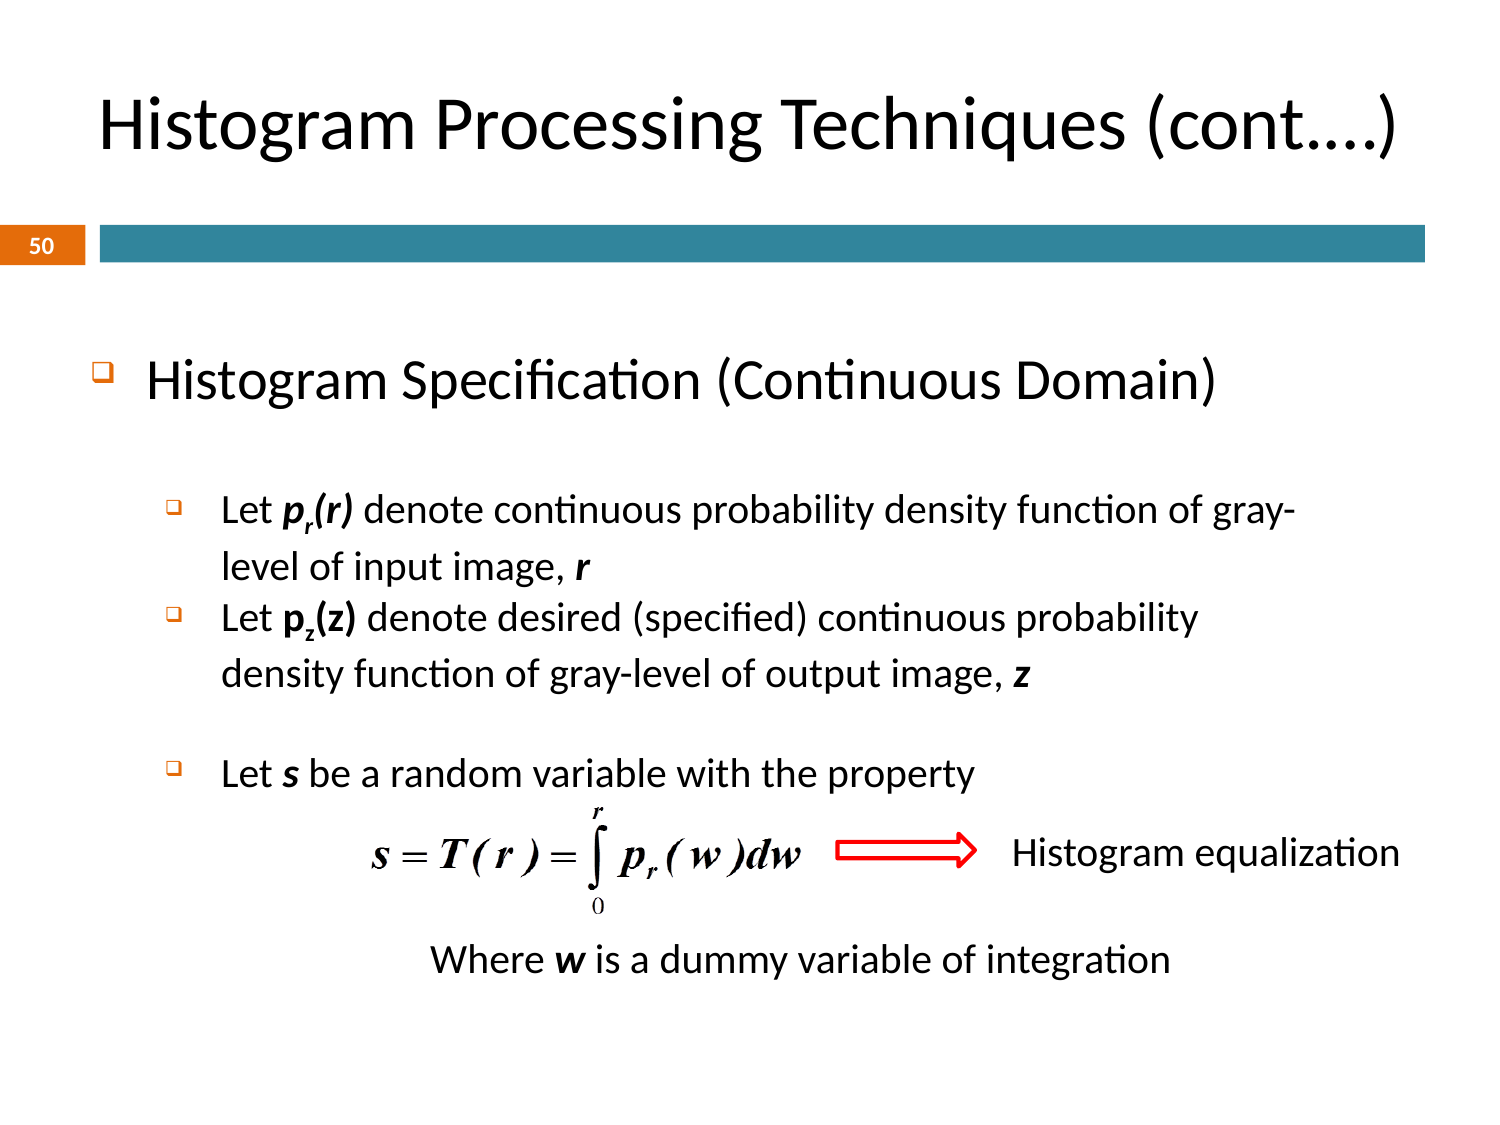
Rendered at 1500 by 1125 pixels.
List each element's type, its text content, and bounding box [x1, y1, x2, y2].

list Histogram Specification (Continuous Domain) [75, 262, 1425, 1005]
text_box Let pr(r) denote continuous probability density function of gray-level of input image, r Let pz(z) denote desired (specified) continuous probability density function of gray-level of output image, z Let s be a random variable with the property [150, 474, 1313, 854]
text_box [835, 831, 978, 869]
text_box [98, 223, 1427, 265]
picture [362, 789, 813, 926]
title Histogram Processing Techniques (cont.…) [75, 24, 1425, 213]
slide_number 50 [0, 224, 86, 266]
text_box Histogram equalization [997, 817, 1417, 883]
text_box Where w is a dummy variable of integration [415, 924, 1187, 990]
